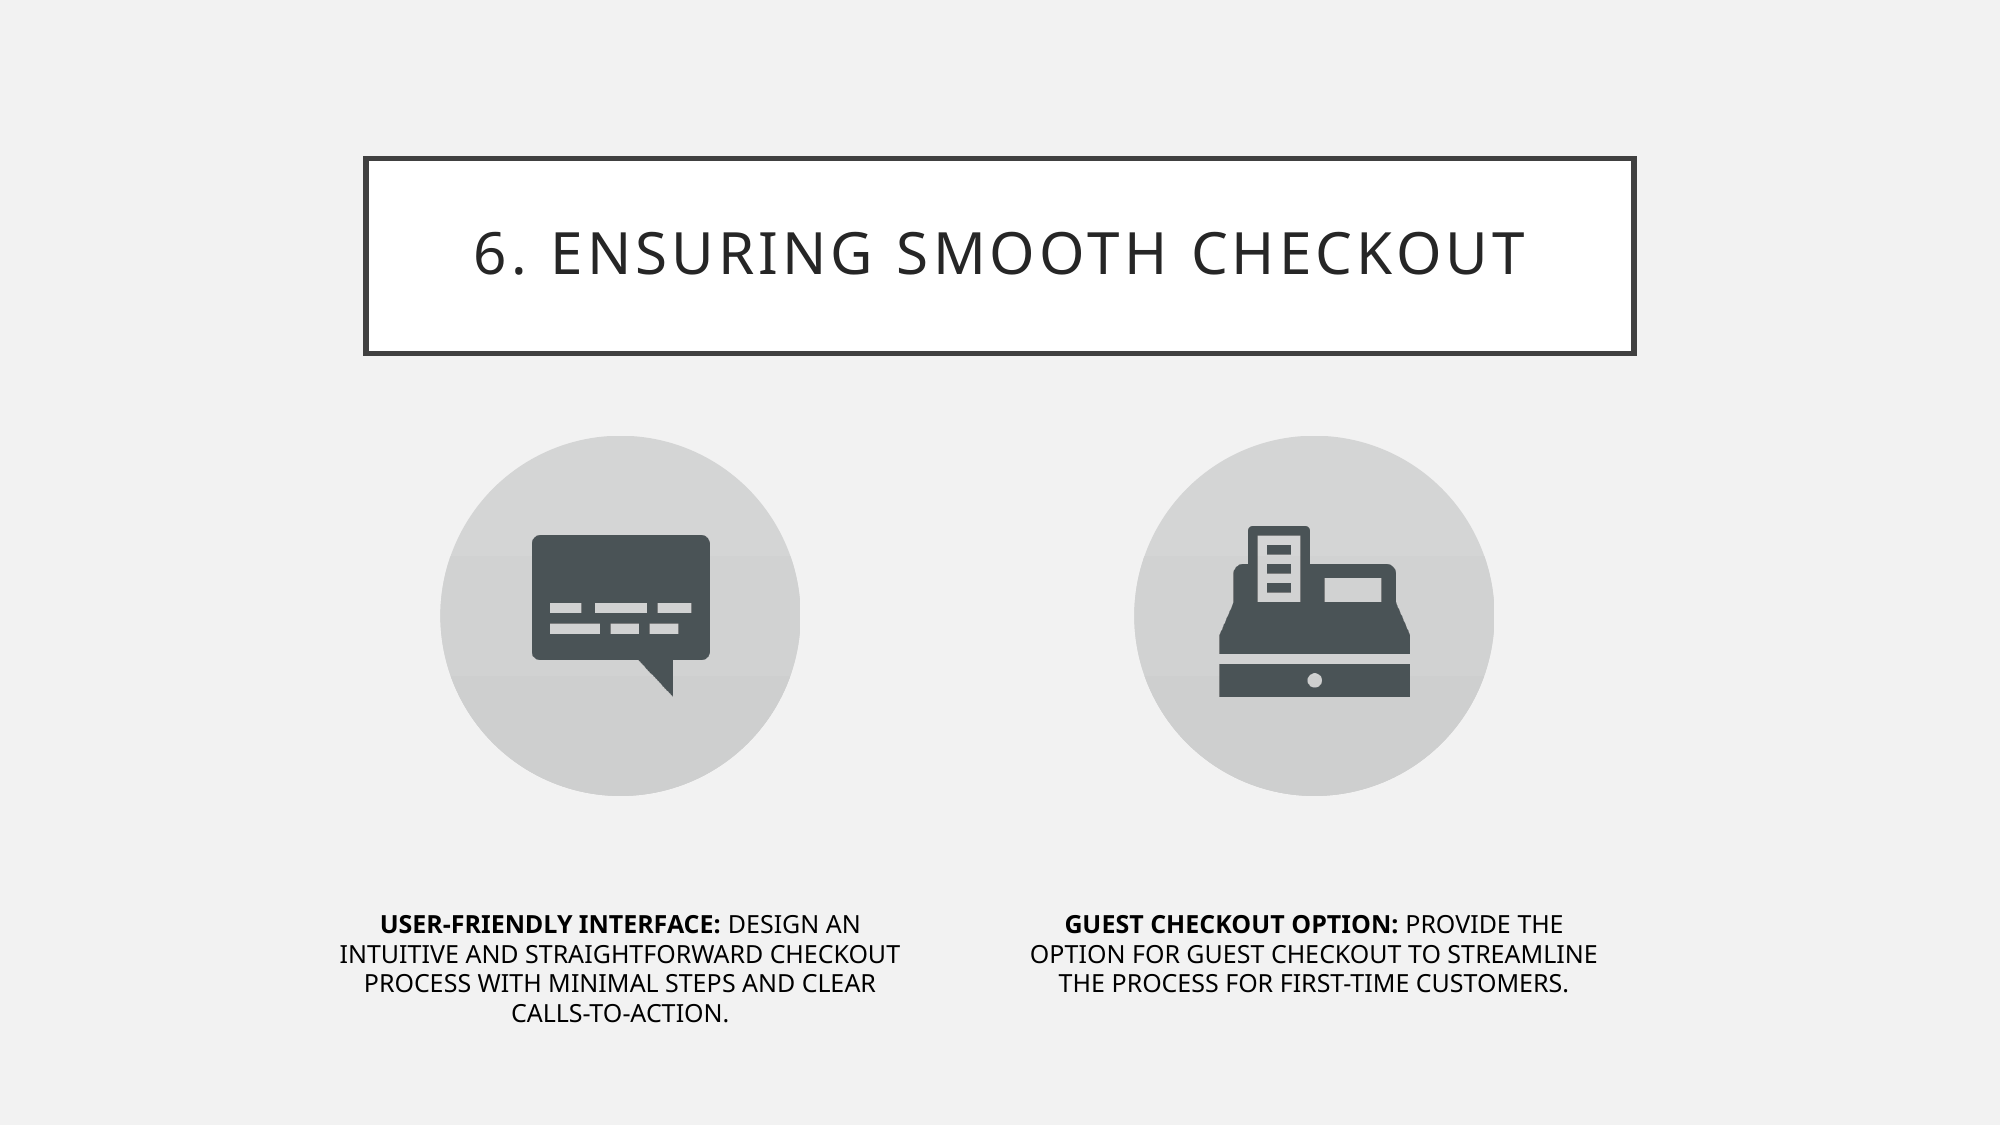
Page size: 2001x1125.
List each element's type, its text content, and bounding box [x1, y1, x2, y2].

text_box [135, 412, 1800, 1050]
title 6. Ensuring Smooth Checkout [363, 156, 1637, 356]
